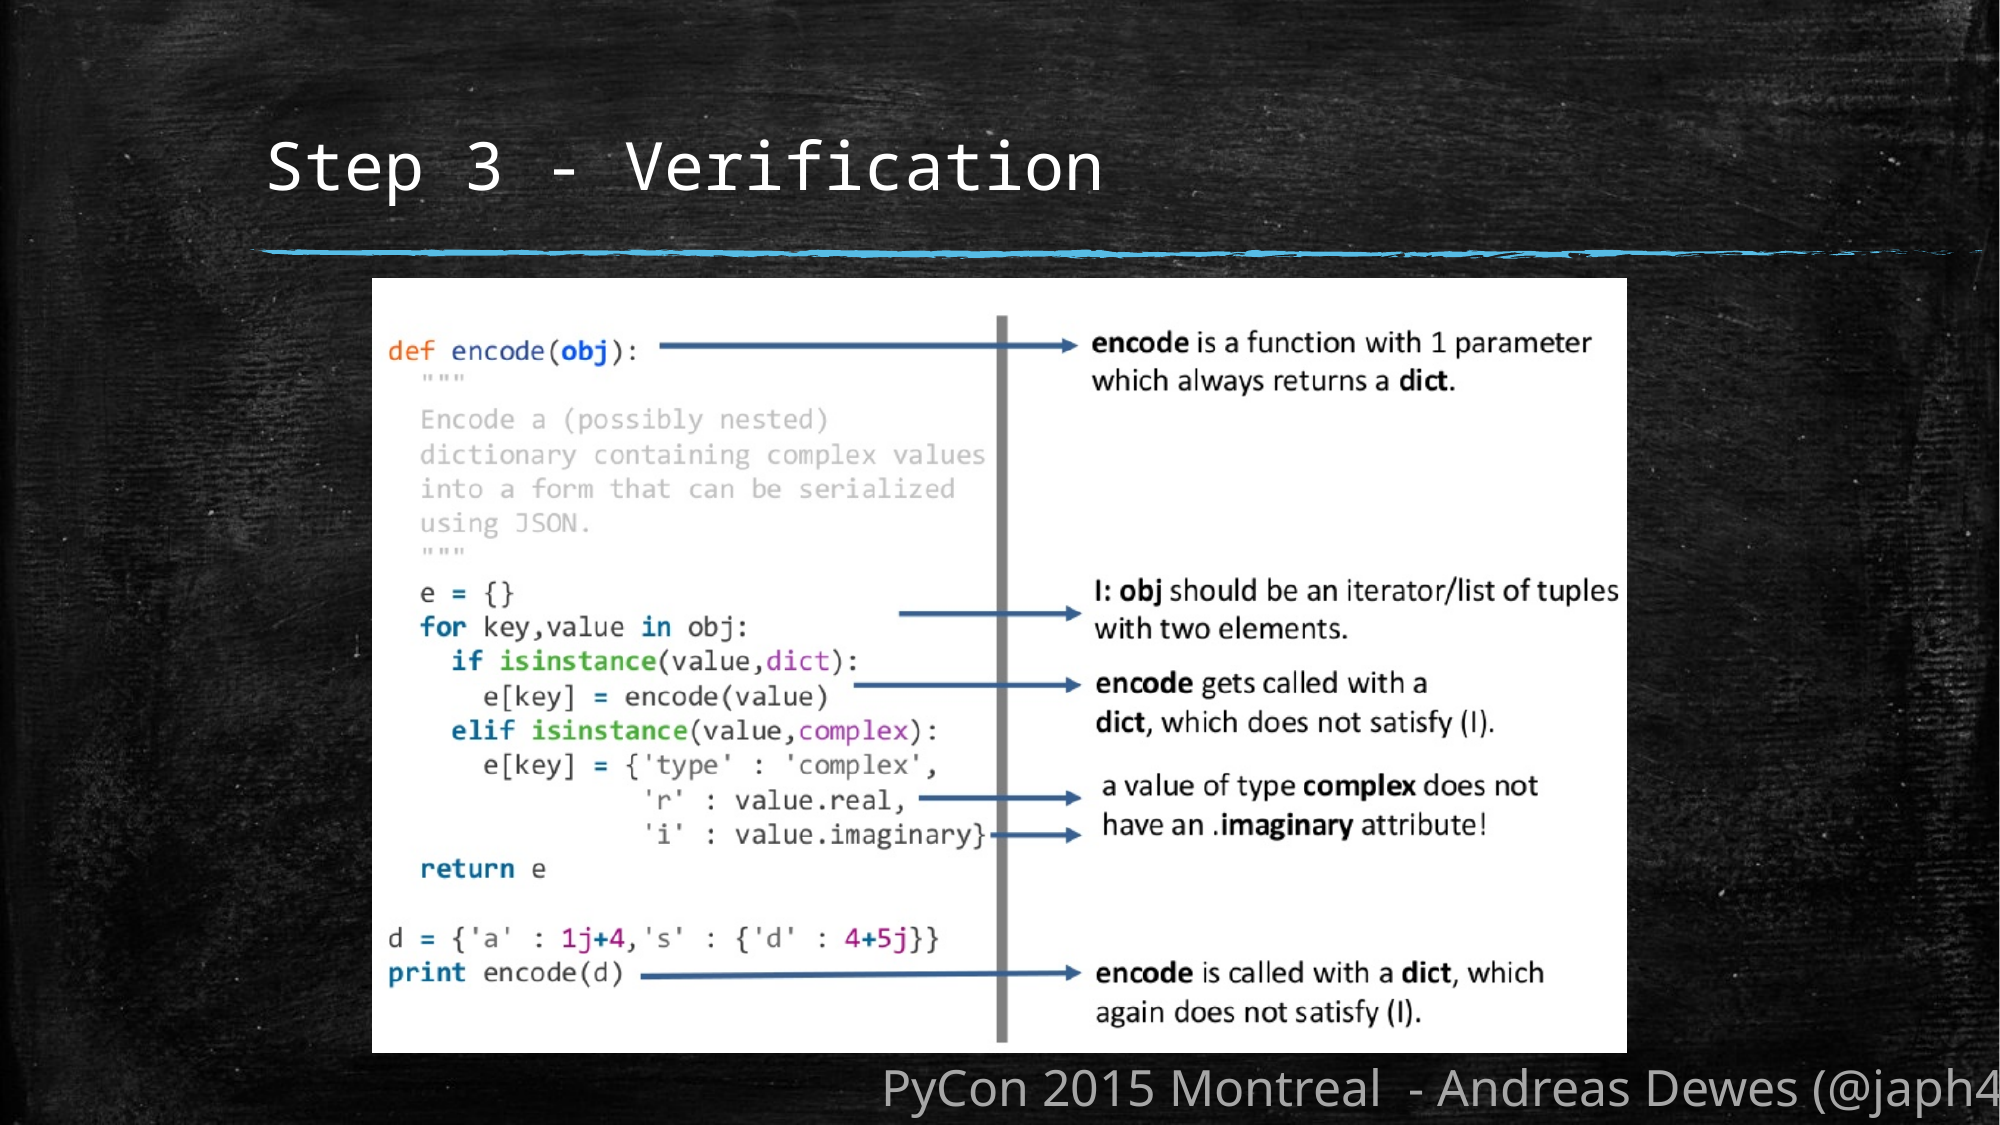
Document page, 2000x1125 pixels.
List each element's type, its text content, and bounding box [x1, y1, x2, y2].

picture [372, 278, 1627, 1053]
text_box PyCon 2015 Montreal - Andreas Dewes (@japh44) [866, 1055, 2000, 1125]
title Step 3 - Verification [249, 45, 1750, 213]
